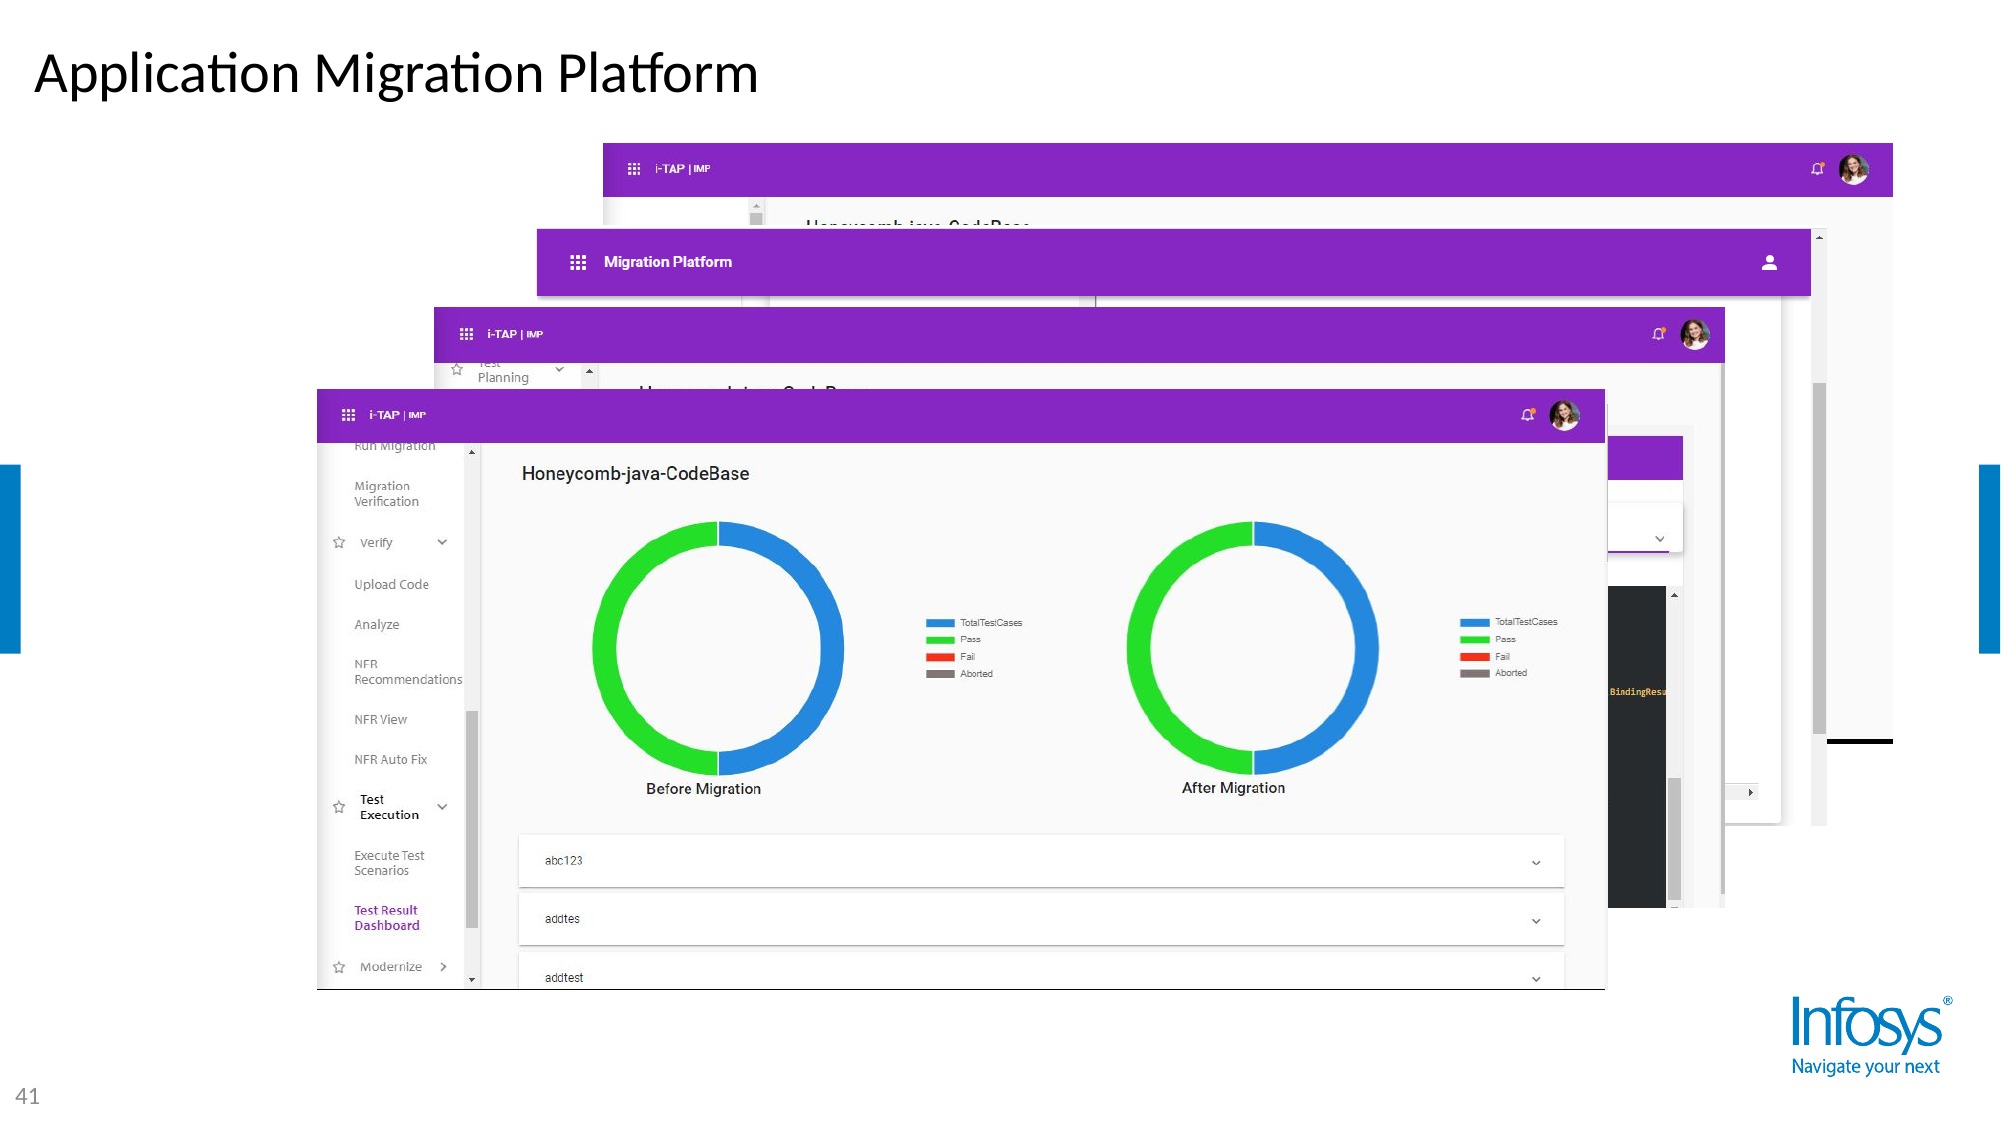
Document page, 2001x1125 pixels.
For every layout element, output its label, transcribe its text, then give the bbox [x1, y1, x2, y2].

picture [317, 143, 1893, 990]
slide_number 41 [0, 1065, 450, 1125]
text_box Application Migration Platform [19, 27, 1192, 112]
